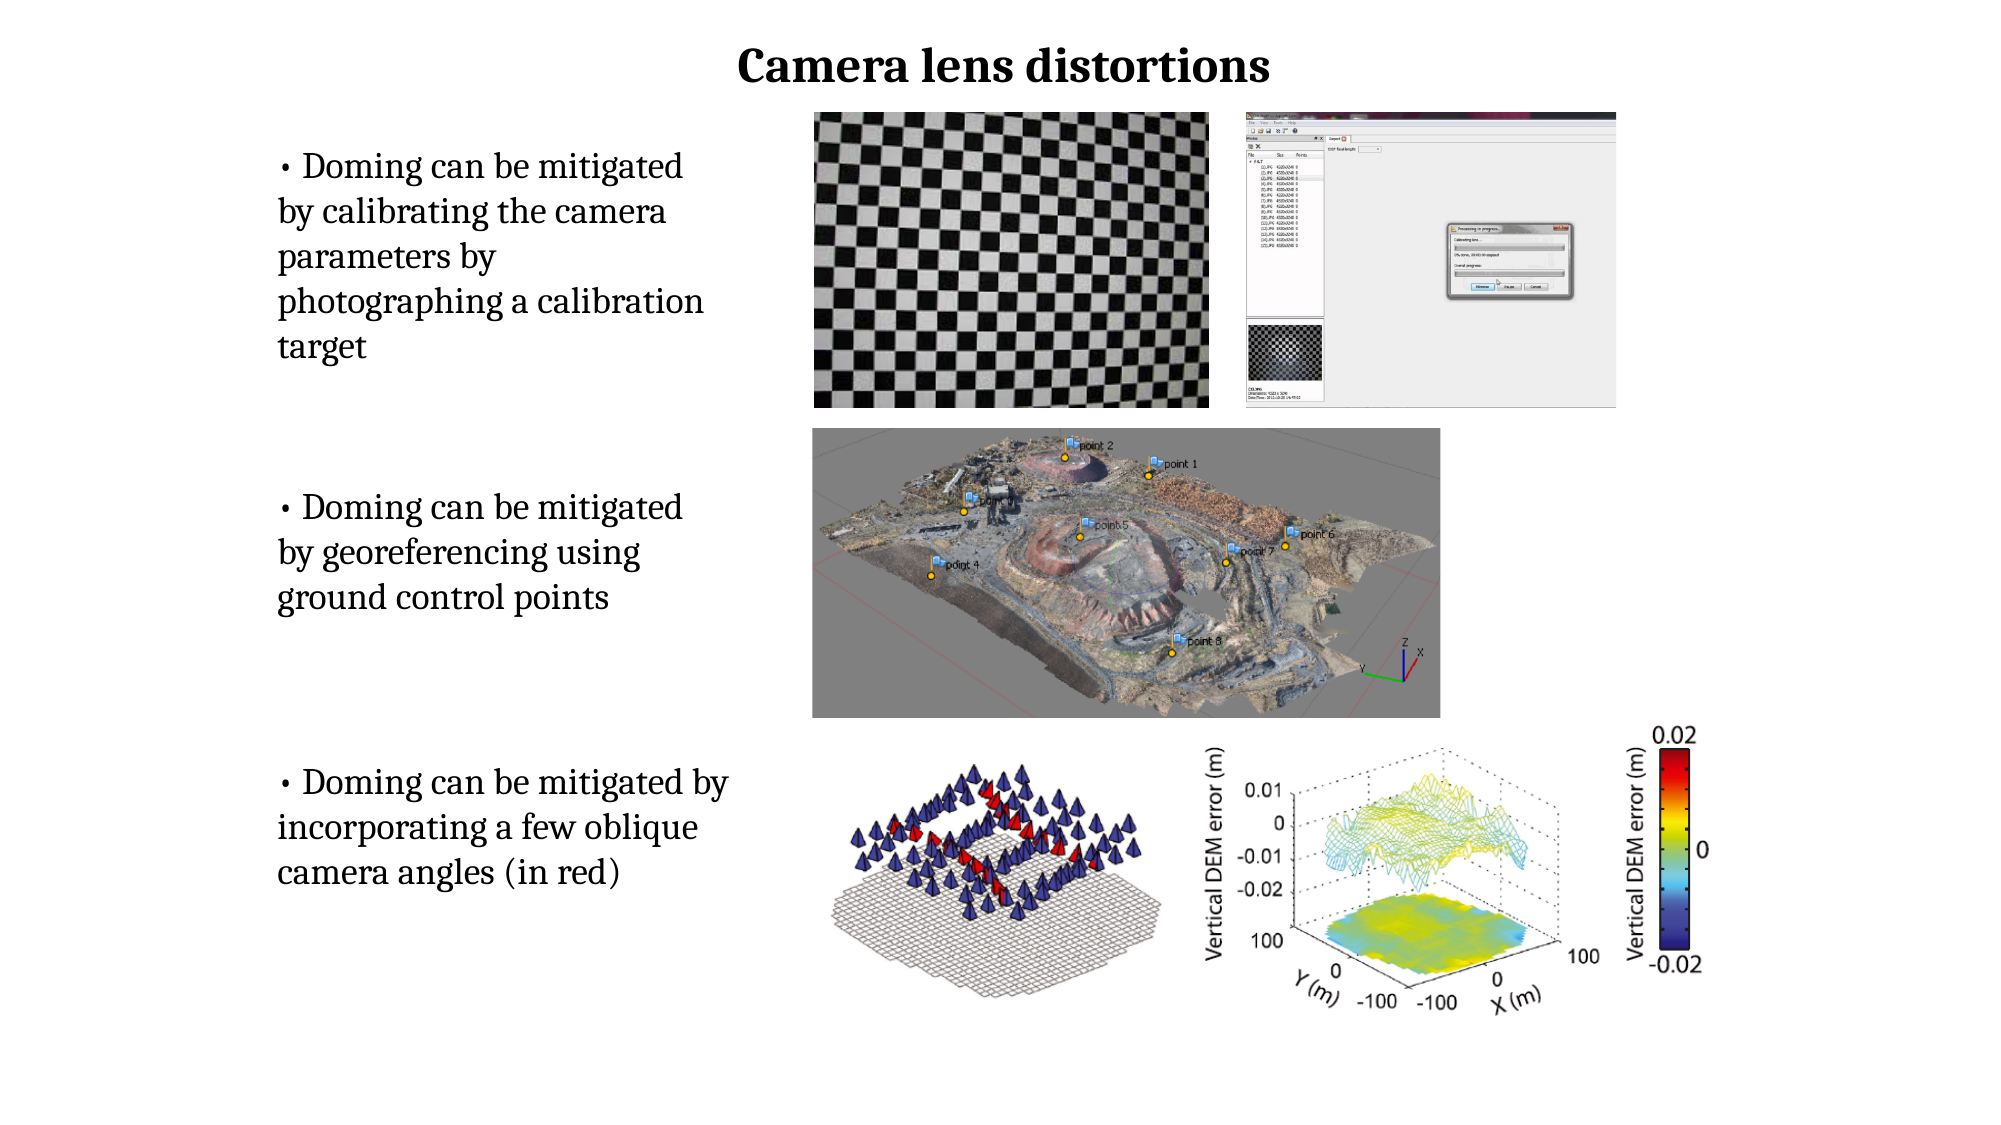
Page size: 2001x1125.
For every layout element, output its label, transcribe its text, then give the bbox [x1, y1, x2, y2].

picture [1245, 112, 1617, 409]
picture [814, 112, 1210, 409]
text_box • Doming can be mitigated by georeferencing using ground control points [262, 474, 725, 625]
text_box Camera lens distortions [283, 24, 1725, 100]
picture [812, 428, 1719, 1024]
text_box • Doming can be mitigated by incorporating a few oblique camera angles (in red) [262, 749, 825, 900]
text_box • Doming can be mitigated by calibrating the camera parameters by photographing a calibration target [262, 133, 738, 373]
